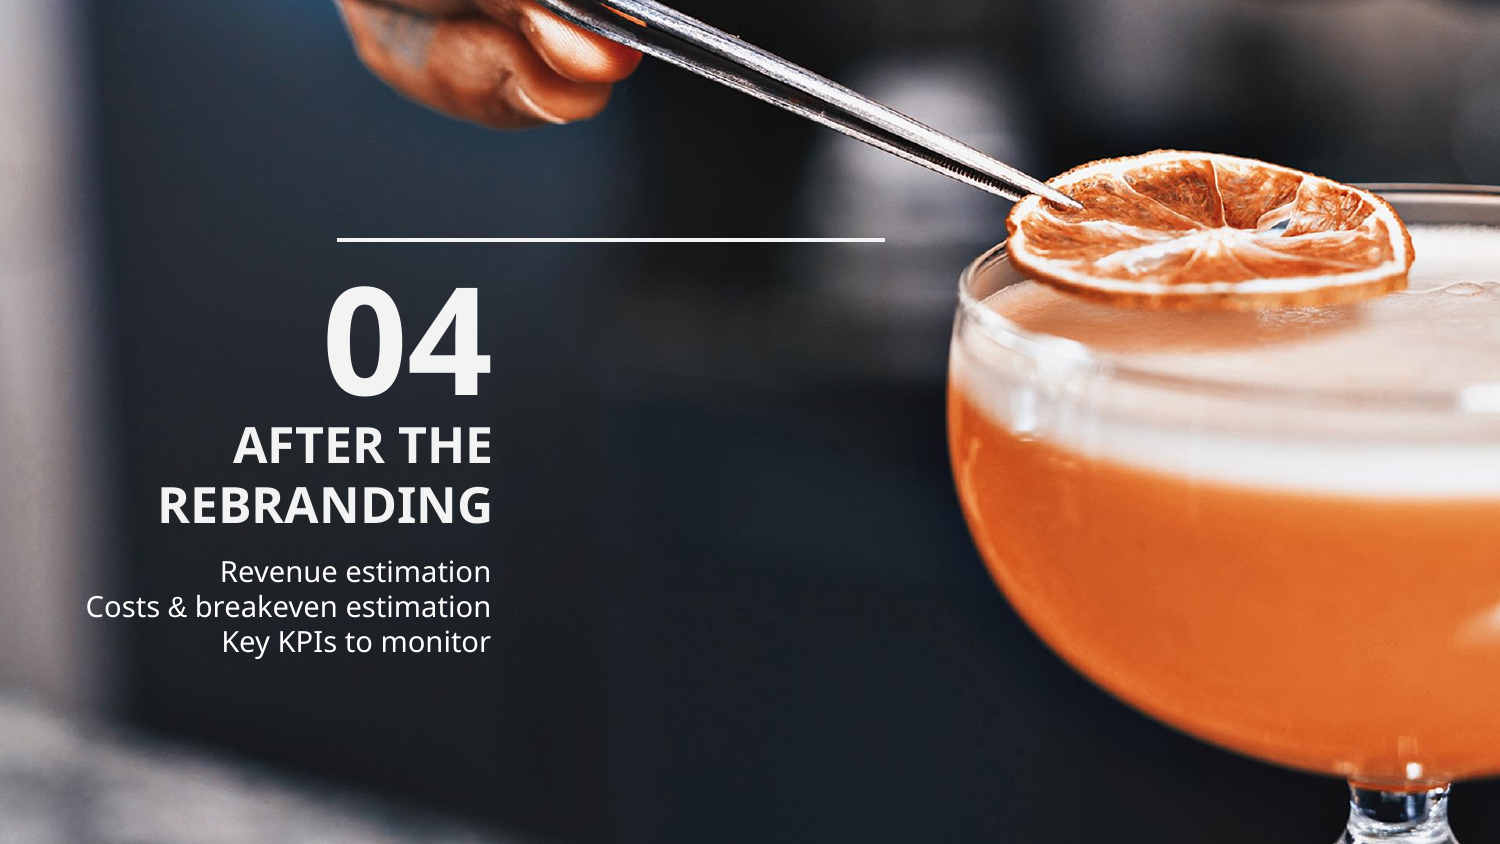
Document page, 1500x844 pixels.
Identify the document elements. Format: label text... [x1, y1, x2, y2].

text_box 04 [199, 261, 509, 420]
text_box Revenue estimation Costs & breakeven estimation Key KPIs to monitor [46, 545, 507, 666]
text_box AFTER THE REBRANDING [22, 420, 509, 526]
picture [0, 0, 1500, 844]
